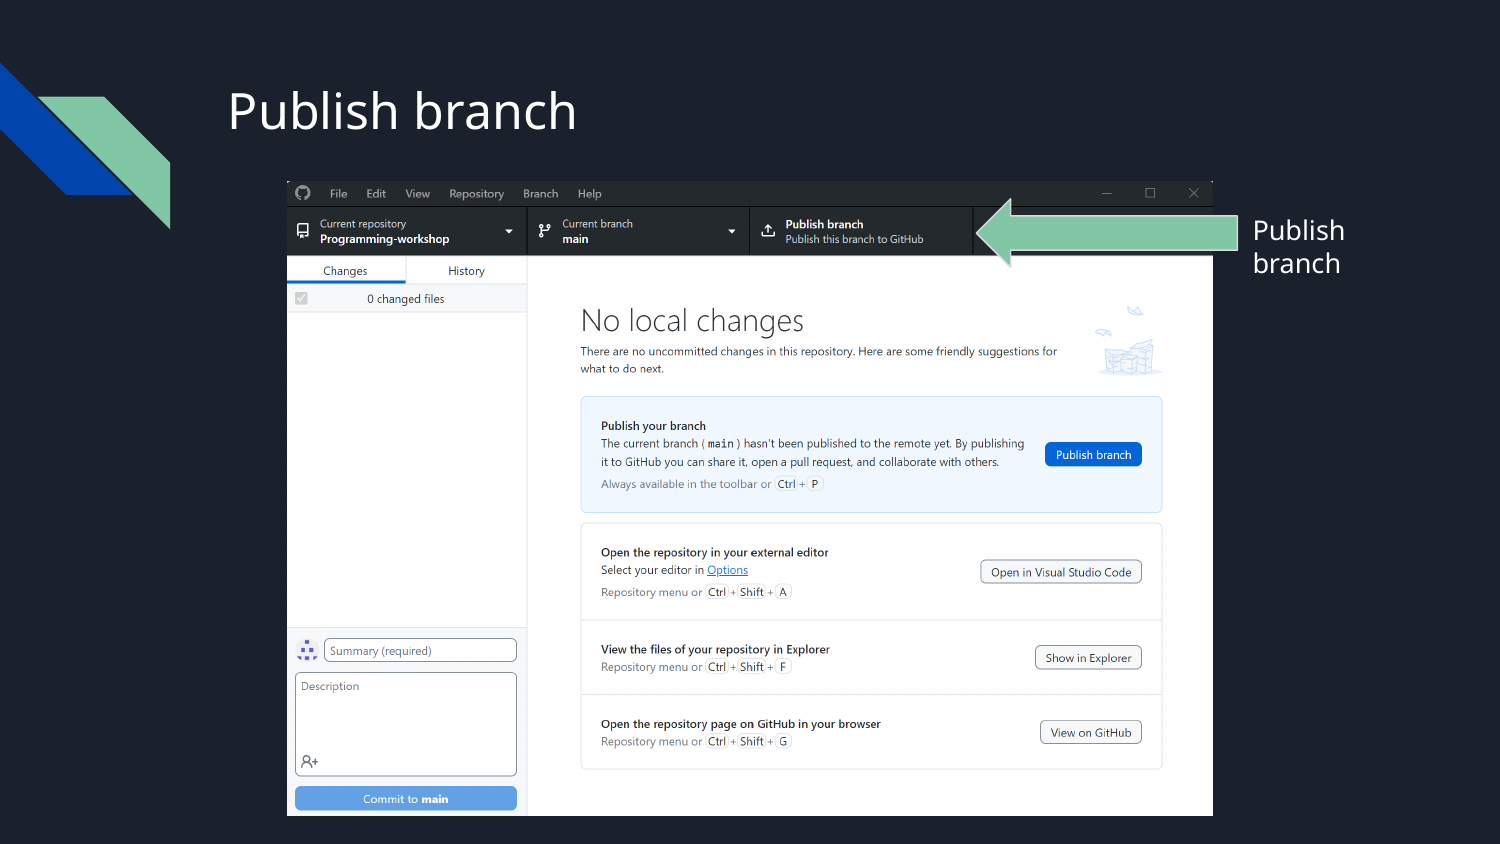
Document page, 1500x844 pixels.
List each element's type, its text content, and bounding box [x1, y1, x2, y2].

picture [287, 181, 1213, 816]
text_box [1217, 215, 1238, 251]
text_box Publish branch [1237, 198, 1451, 280]
title Publish branch [212, 64, 1368, 215]
